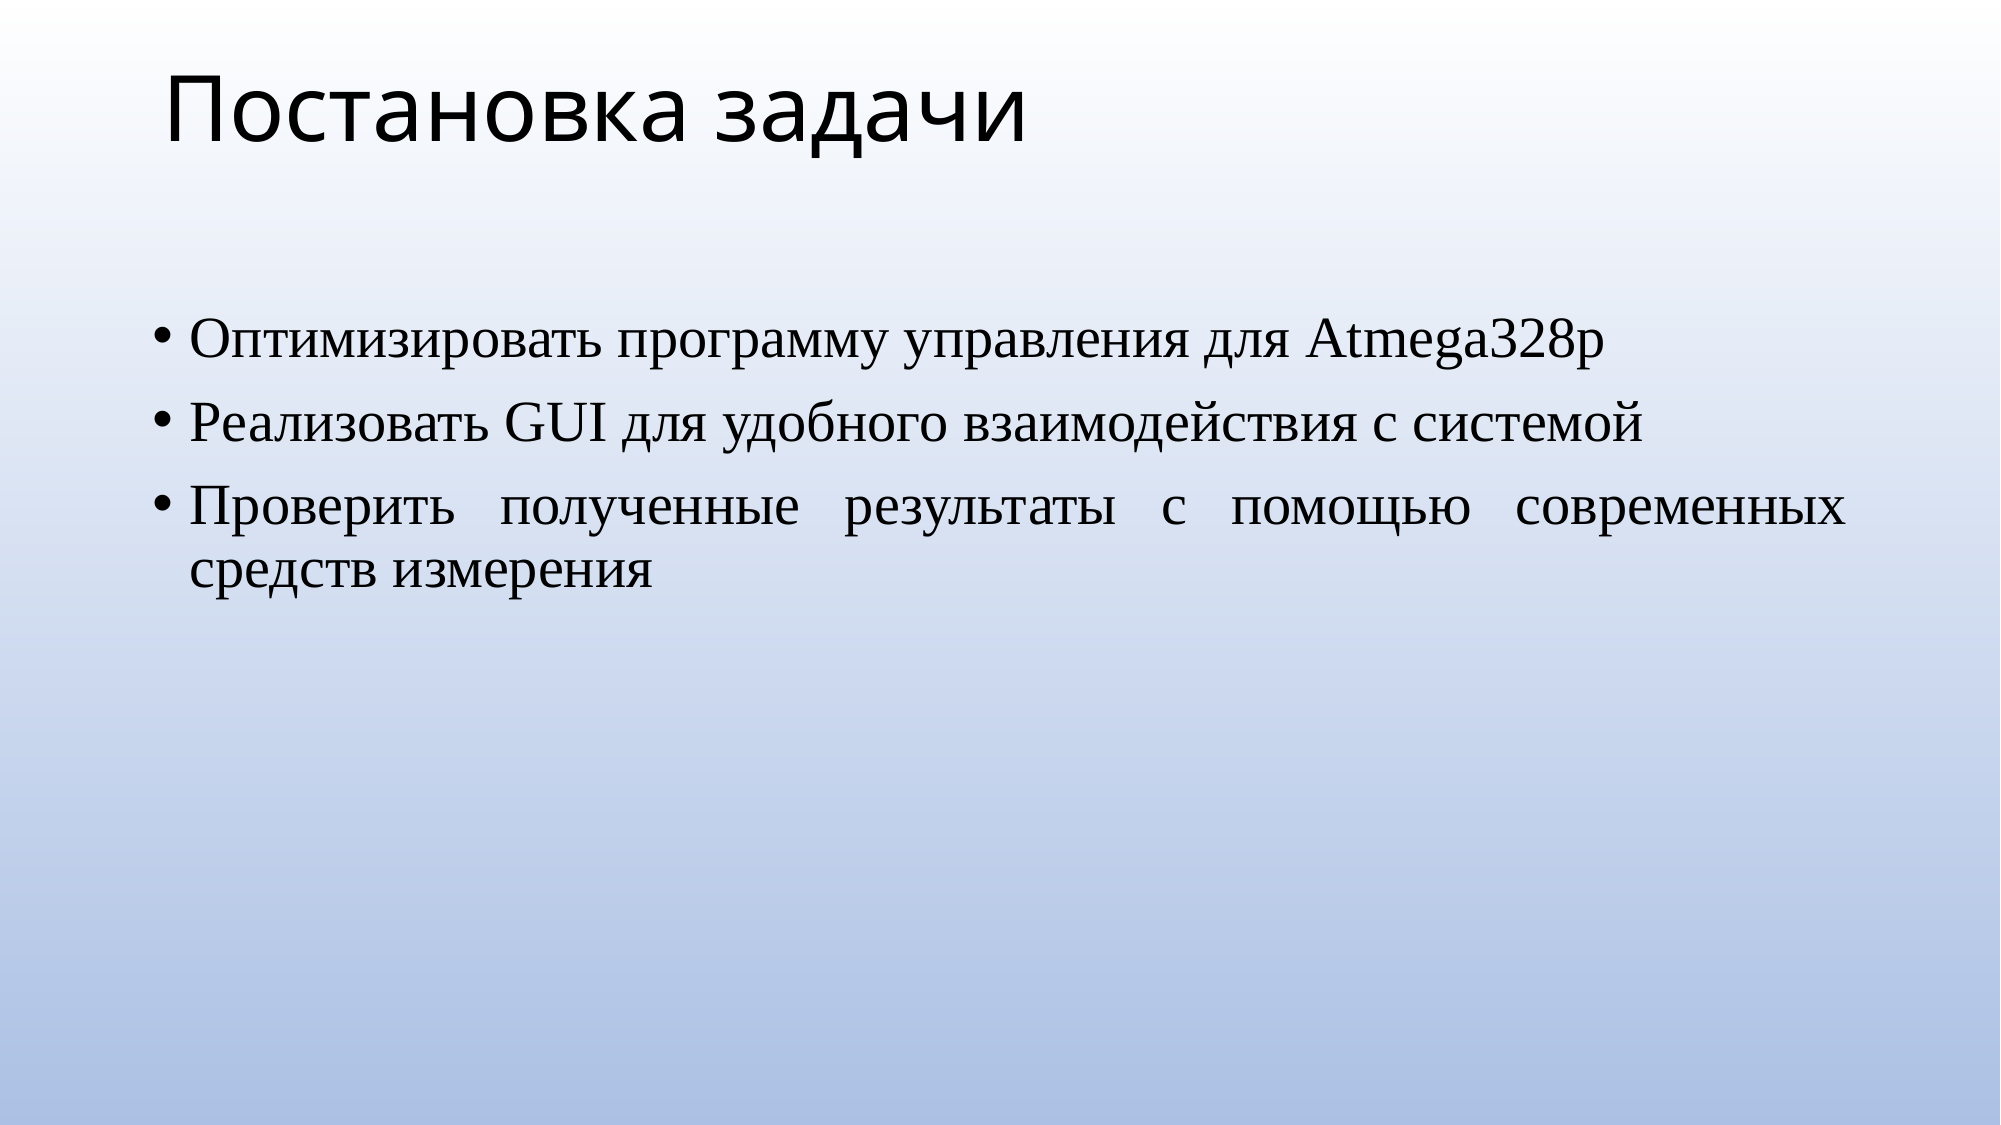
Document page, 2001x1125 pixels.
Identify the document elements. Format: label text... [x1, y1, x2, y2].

title Постановка задачи [147, 3, 1873, 221]
list Оптимизировать программу управления для Atmega328p Реализовать GUI для удобного взаимодействия с системой Проверить полученные результаты с помощью современных средств измерения [137, 299, 1863, 1014]
